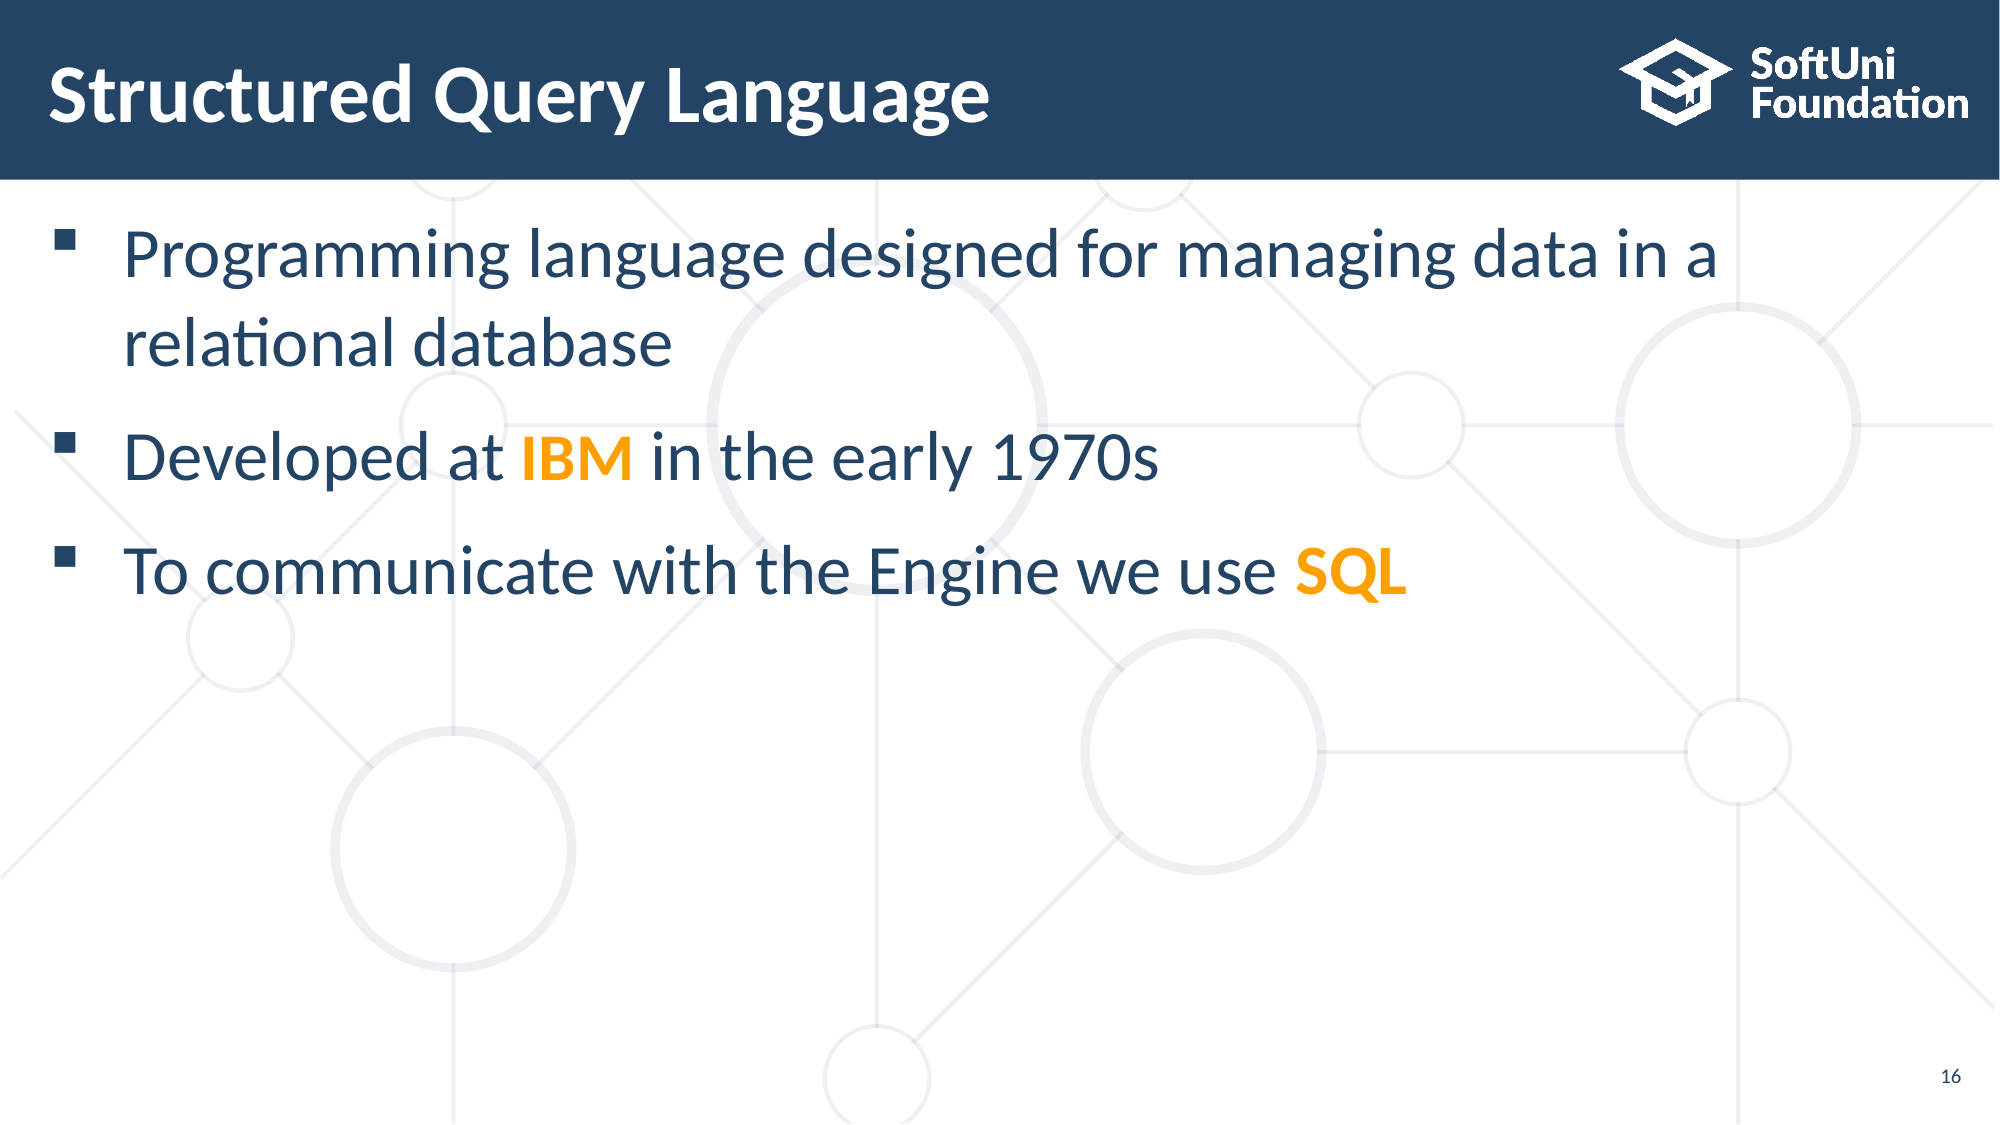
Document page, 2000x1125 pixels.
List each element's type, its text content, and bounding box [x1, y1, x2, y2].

list Programming language designed for managing data in a relational database Developed at IBM in the early 1970s To communicate with the Engine we use SQL [31, 196, 1763, 1050]
picture [1618, 38, 1968, 126]
slide_number 16 [1896, 1049, 1968, 1101]
title Structured Query Language [31, 16, 1591, 162]
